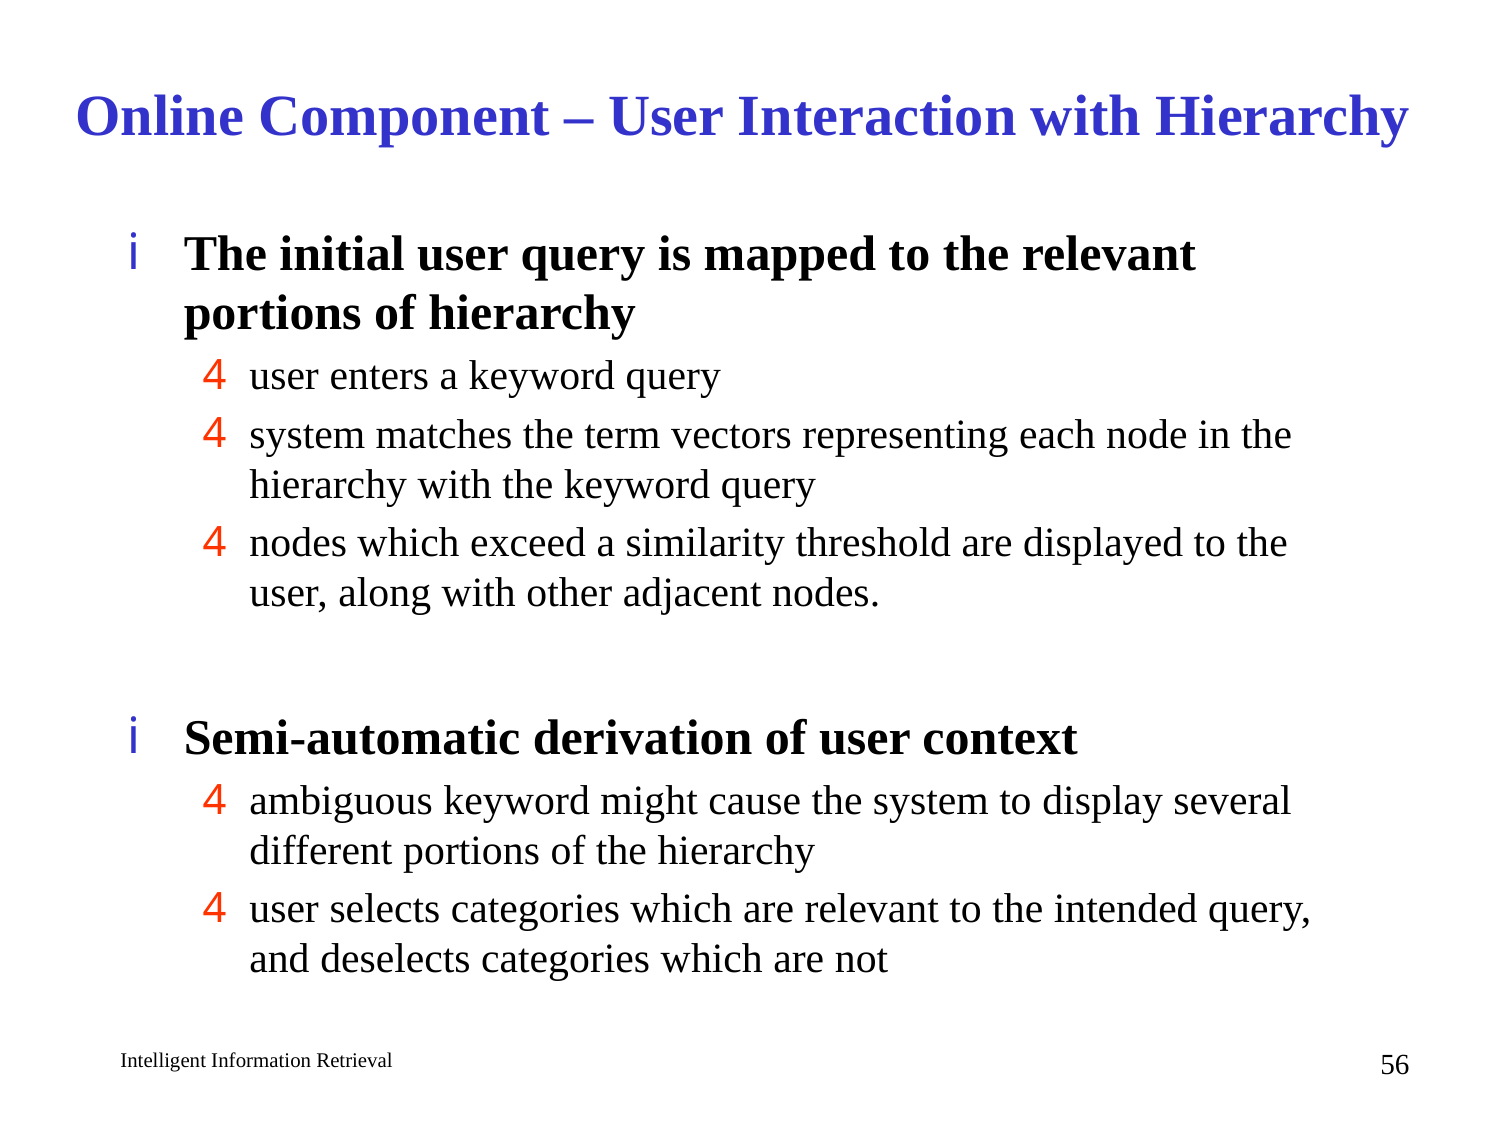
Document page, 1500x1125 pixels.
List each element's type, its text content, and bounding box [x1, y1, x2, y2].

list The initial user query is mapped to the relevant portions of hierarchy user enters a keyword query system matches the term vectors representing each node in the hierarchy with the keyword query nodes which exceed a similarity threshold are displayed to the user, along with other adjacent nodes. Semi-automatic derivation of user context ambiguous keyword might cause the system to display several different portions of the hierarchy user selects categories which are relevant to the intended query, and deselects categories which are not [112, 212, 1388, 1013]
slide_number 56 [1112, 1037, 1426, 1076]
footer Intelligent Information Retrieval [105, 1039, 669, 1078]
title Online Component – User Interaction with Hierarchy [53, 50, 1434, 175]
